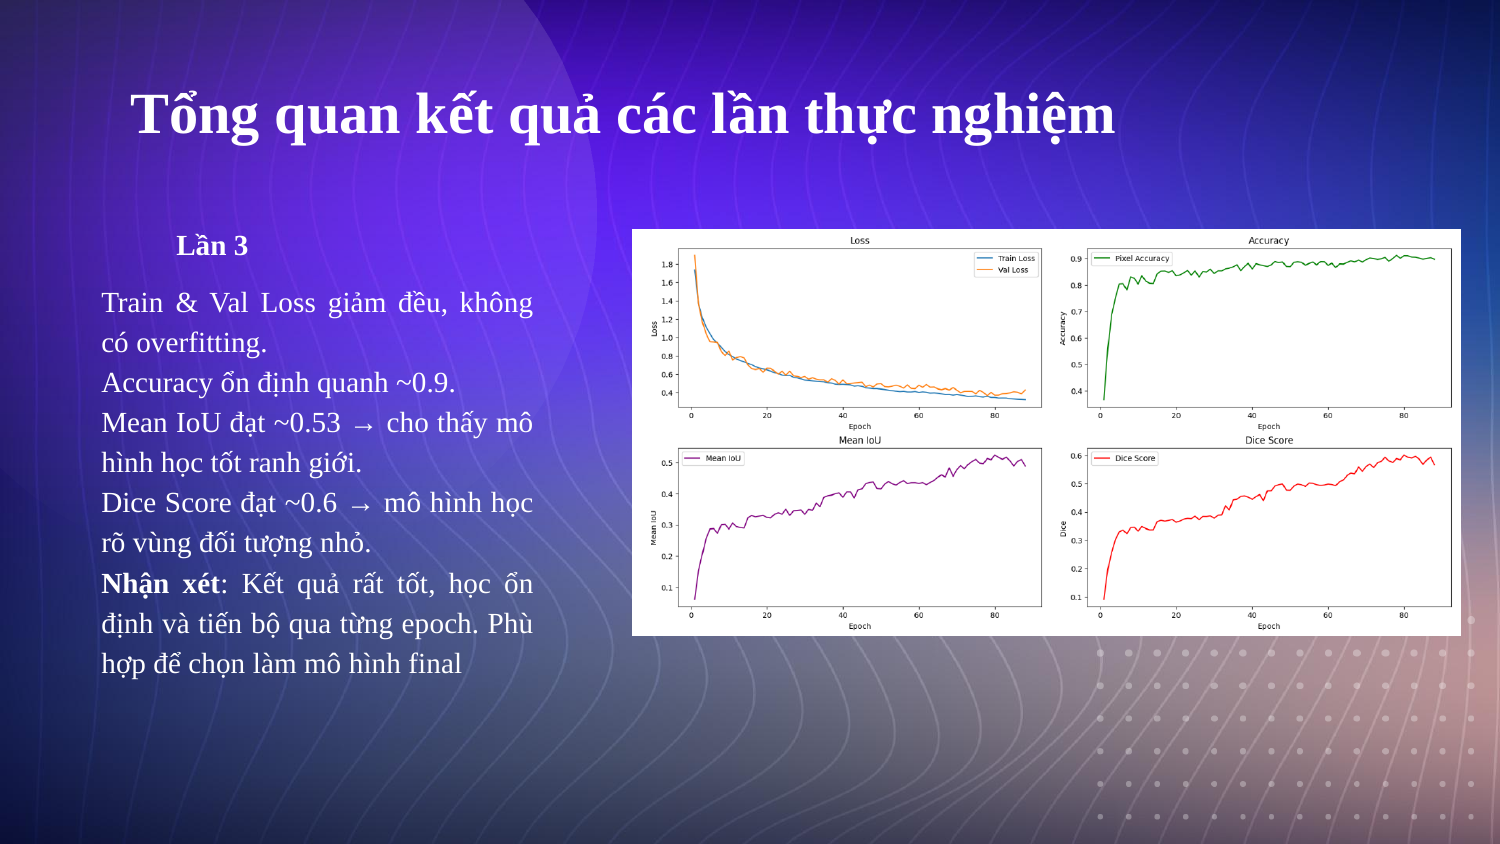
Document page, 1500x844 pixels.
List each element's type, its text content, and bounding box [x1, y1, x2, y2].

title Tổng quan kết quả các lần thực nghiệm [115, 50, 1461, 145]
text_box Lần 3 Train & Val Loss giảm đều, không có overfitting. Accuracy ổn định quanh ~0.9. Mean IoU đạt ~0.53 → cho thấy mô hình học tốt ranh giới. Dice Score đạt ~0.6 → mô hình học rõ vùng đối tượng nhỏ. Nhận xét: Kết quả rất tốt, học ổn định và tiến bộ qua từng epoch. Phù hợp để chọn làm mô hình final [0, 213, 549, 744]
picture [0, 0, 1500, 844]
